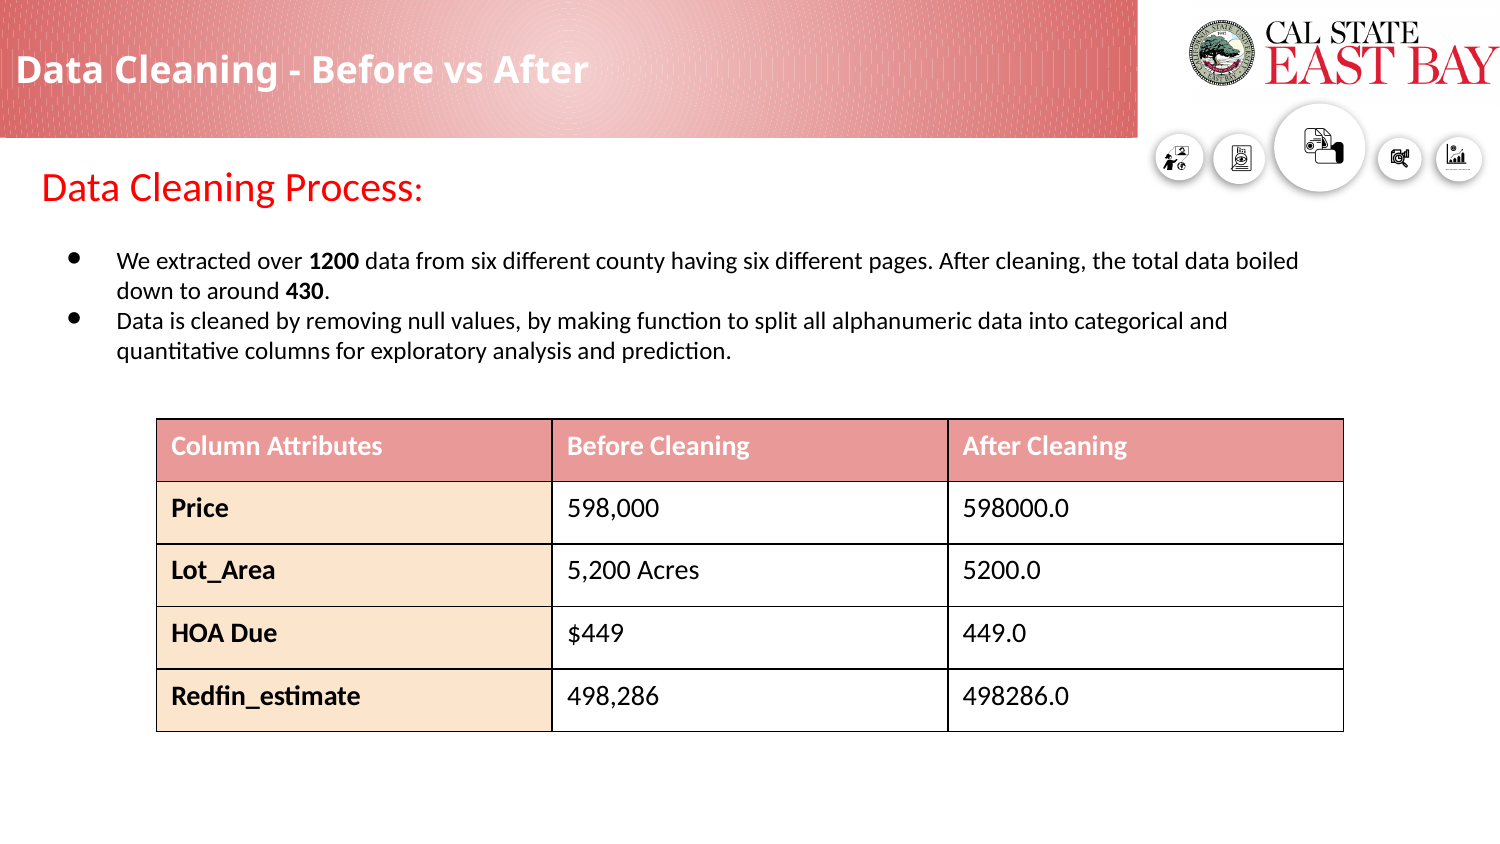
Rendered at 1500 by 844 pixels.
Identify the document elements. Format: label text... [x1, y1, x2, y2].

table_cell $449 [553, 607, 947, 668]
picture [1222, 143, 1260, 181]
text_box [1274, 107, 1366, 192]
text_box [1260, 144, 1266, 174]
text_box [1436, 137, 1483, 182]
text_box [1155, 134, 1204, 181]
text_box [1213, 134, 1259, 178]
table_header Before Cleaning [553, 420, 947, 481]
table_cell 5,200 Acres [553, 545, 947, 606]
picture [1297, 125, 1350, 177]
picture [1387, 148, 1413, 174]
table_cell Price [157, 482, 551, 543]
table_cell HOA Due [157, 607, 551, 668]
table_cell 5200.0 [949, 545, 1343, 606]
table_cell 498286.0 [949, 670, 1343, 731]
table_cell 449.0 [949, 607, 1343, 668]
table_header After Cleaning [949, 420, 1343, 481]
table_cell 498,286 [553, 670, 947, 731]
table_cell 598,000 [553, 482, 947, 543]
picture [1162, 144, 1190, 172]
table_header Column Attributes [157, 420, 551, 481]
text_box Data Cleaning Process: We extracted over 1200 data from six different county having six different pages. After cleaning, the total data boiled down to around 430. Data is cleaned by removing null values, by making function to split all alphanumeric data into categorical and quantitative columns for exploratory analysis and prediction. [26, 145, 1368, 380]
picture [1443, 143, 1470, 170]
table_cell Redfin_estimate [157, 670, 551, 731]
text_box Data Cleaning - Before vs After [0, 0, 1138, 138]
text_box [1377, 137, 1422, 181]
table_cell 598000.0 [949, 482, 1343, 543]
table_cell Lot_Area [157, 545, 551, 606]
picture [1189, 0, 1500, 107]
